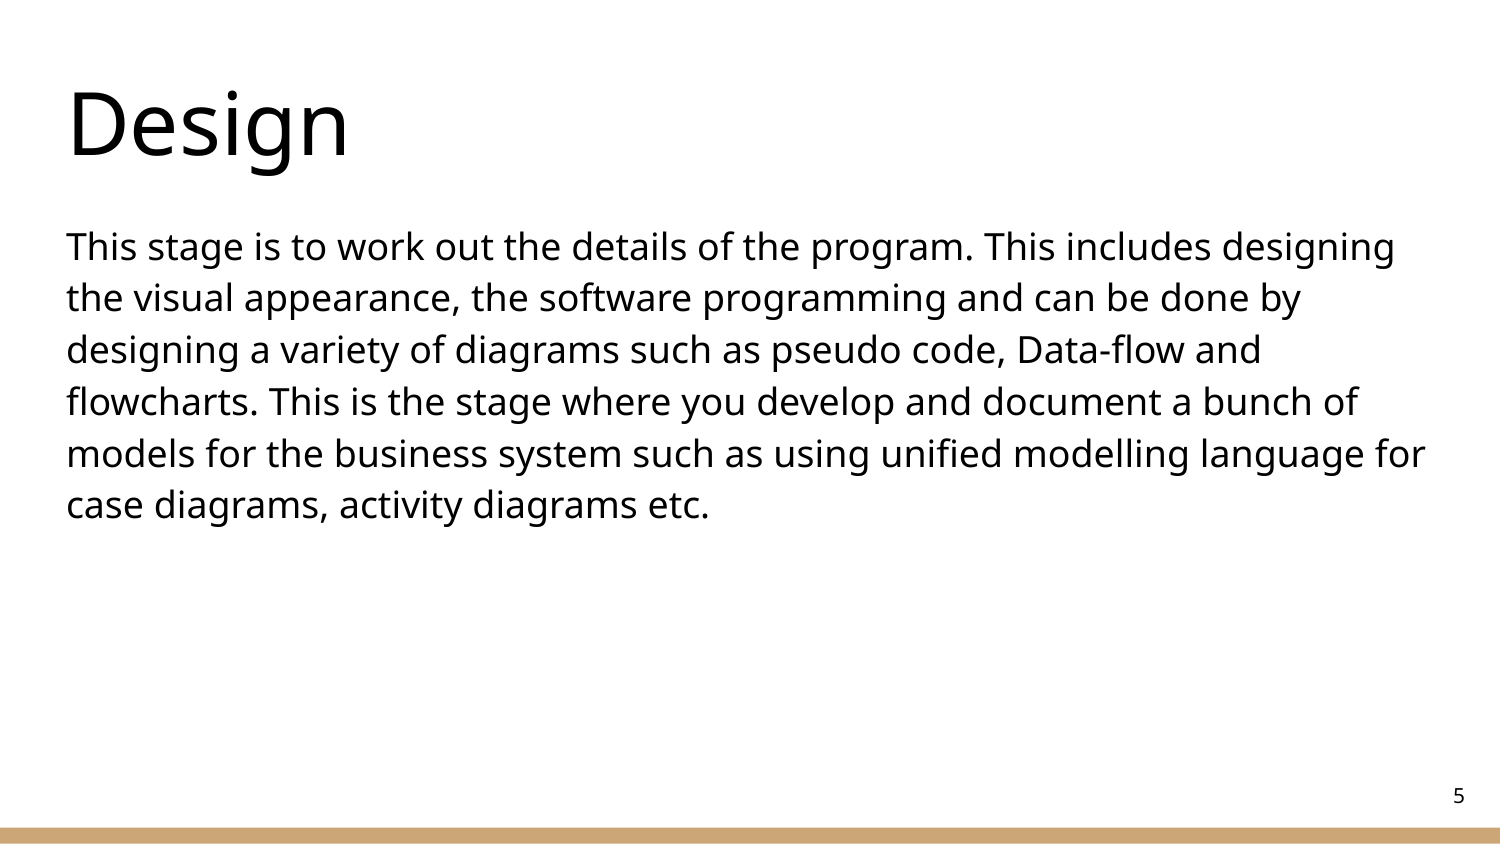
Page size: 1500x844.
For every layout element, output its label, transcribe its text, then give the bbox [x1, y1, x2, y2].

slide_number ‹#› [1389, 764, 1480, 830]
title Design [51, 51, 1449, 189]
list This stage is to work out the details of the program. This includes designing the visual appearance, the software programming and can be done by designing a variety of diagrams such as pseudo code, Data-flow and flowcharts. This is the stage where you develop and document a bunch of models for the business system such as using unified modelling language for case diagrams, activity diagrams etc. [51, 200, 1449, 752]
